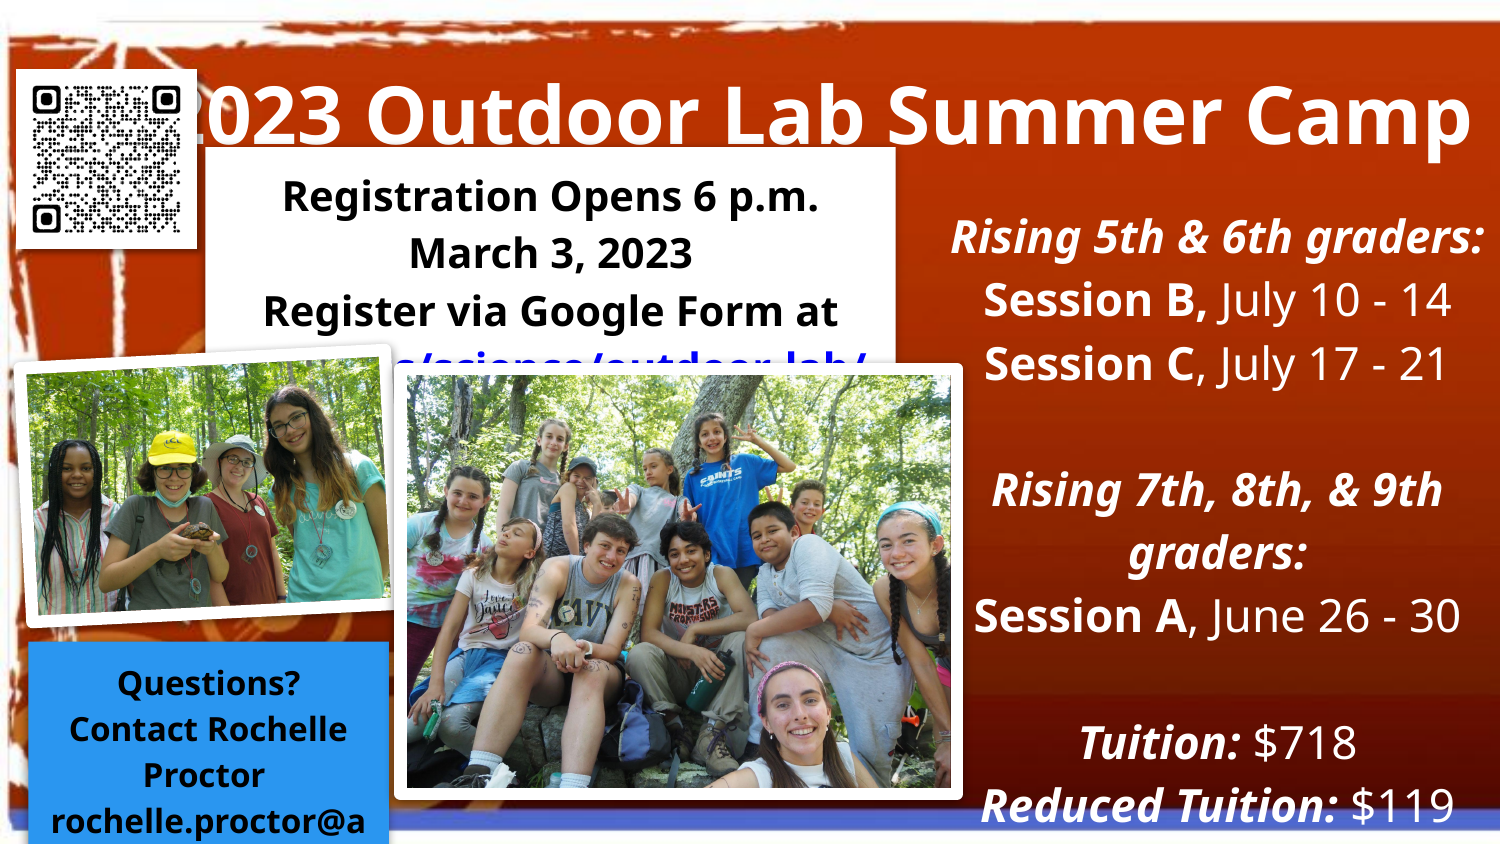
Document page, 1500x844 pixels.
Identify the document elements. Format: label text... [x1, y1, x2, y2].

picture [406, 374, 951, 788]
picture [27, 357, 390, 615]
text_box Registration Opens 6 p.m. March 3, 2023 Register via Google Form at apsva.us/science/outdoor-lab/ [205, 147, 896, 359]
text_box Questions? Contact Rochelle Proctor rochelle.proctor@apsva.us [28, 641, 389, 844]
text_box Rising 5th & 6th graders: Session B, July 10 - 14 Session C, July 17 - 21 Rising 7th, 8th, & 9th graders: Session A, June 26 - 30 Tuition: $718 Reduced Tuition: $119 [893, 184, 1500, 844]
picture [0, 0, 1500, 844]
title 2023 Outdoor Lab Summer Camp [123, 26, 1490, 176]
